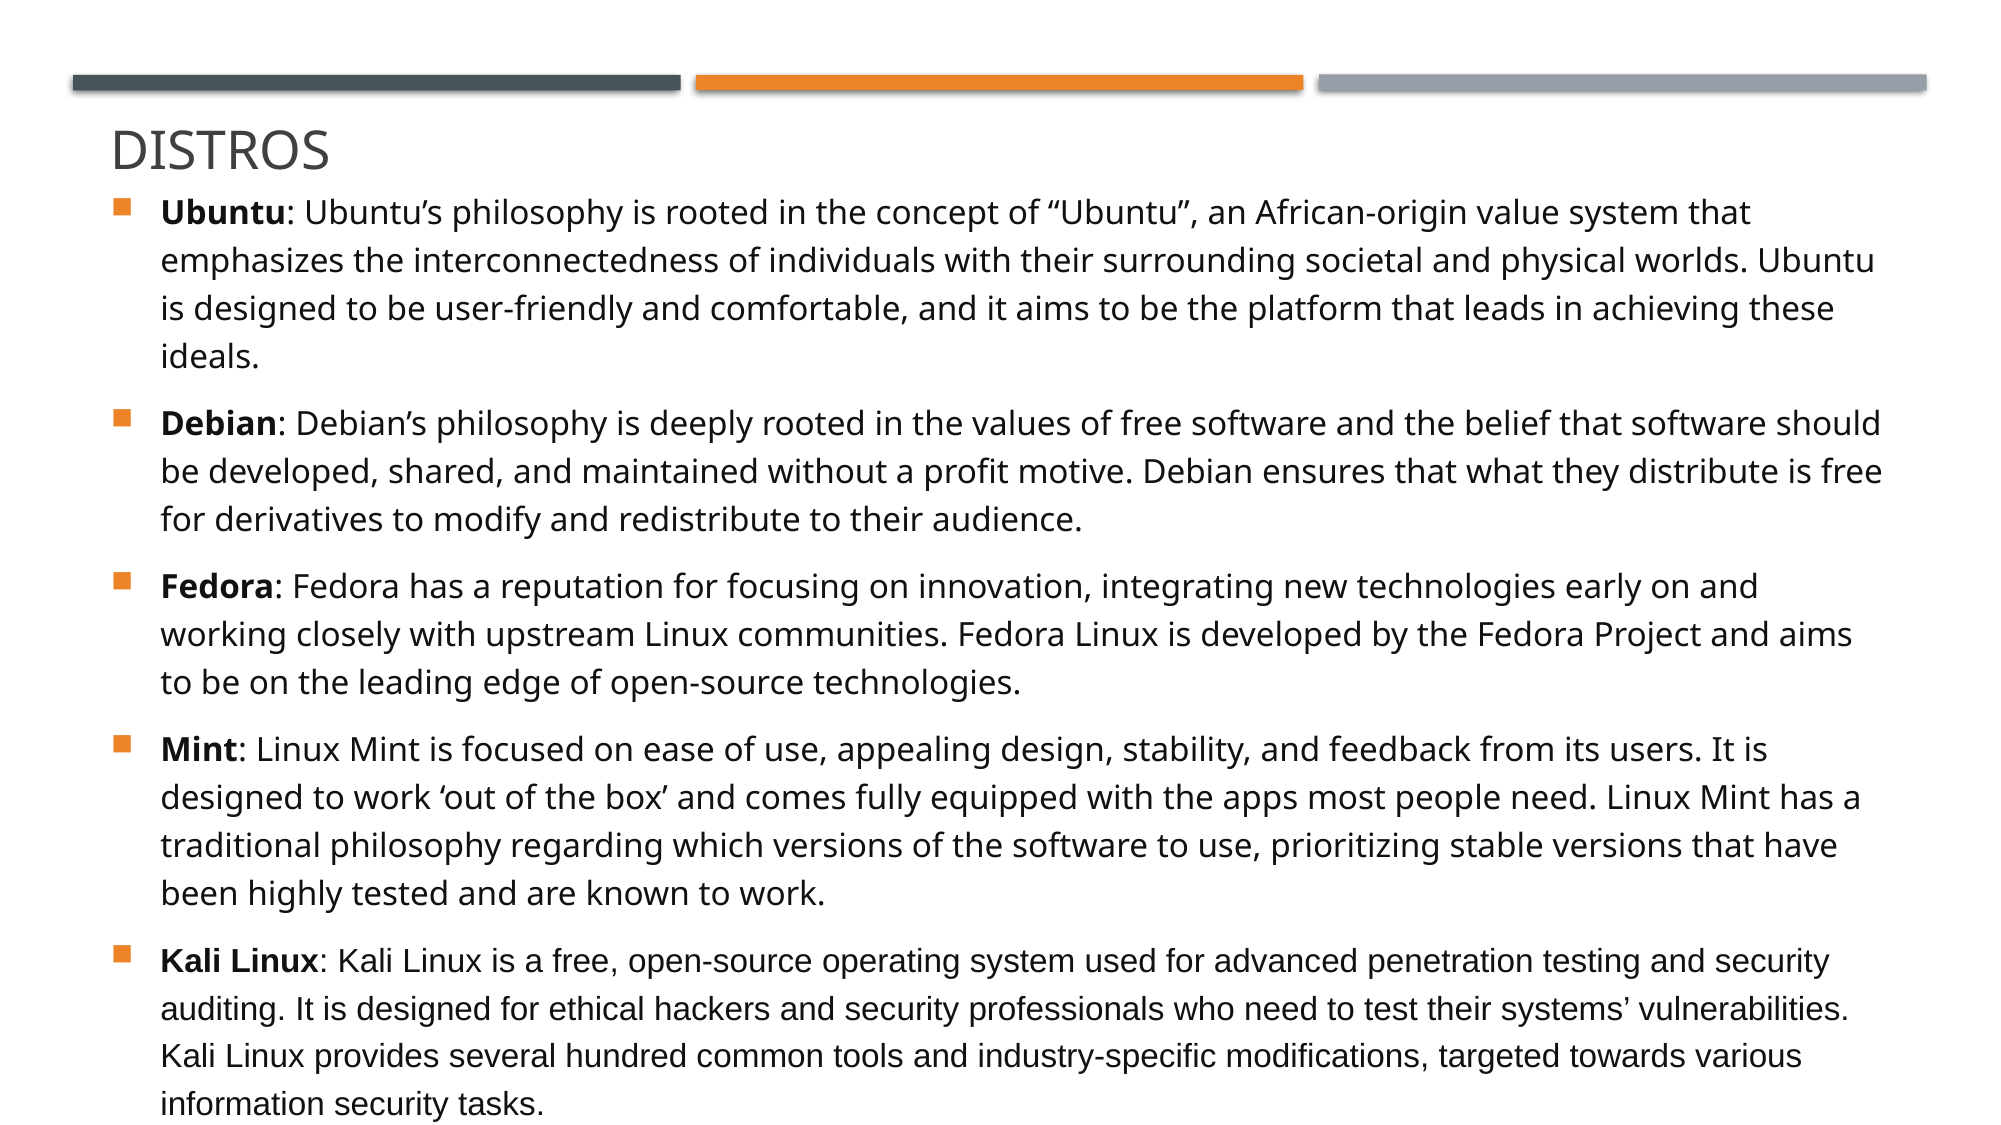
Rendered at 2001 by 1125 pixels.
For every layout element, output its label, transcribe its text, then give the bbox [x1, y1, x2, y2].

title DISTROS [95, 115, 1905, 180]
list Ubuntu: Ubuntu’s philosophy is rooted in the concept of “Ubuntu”, an African-origin value system that emphasizes the interconnectedness of individuals with their surrounding societal and physical worlds. Ubuntu is designed to be user-friendly and comfortable, and it aims to be the platform that leads in achieving these ideals. Debian: Debian’s philosophy is deeply rooted in the values of free software and the belief that software should be developed, shared, and maintained without a profit motive. Debian ensures that what they distribute is free for derivatives to modify and redistribute to their audience. Fedora: Fedora has a reputation for focusing on innovation, integrating new technologies early on and working closely with upstream Linux communities. Fedora Linux is developed by the Fedora Project and aims to be on the leading edge of open-source technologies. Mint: Linux Mint is focused on ease of use, appealing design, stability, and feedback from its users. It is designed to work ‘out of the box’ and comes fully equipped with the apps most people need. Linux Mint has a traditional philosophy regarding which versions of the software to use, prioritizing stable versions that have been highly tested and are known to work. Kali Linux: Kali Linux is a free, open-source operating system used for advanced penetration testing and security auditing. It is designed for ethical hackers and security professionals who need to test their systems’ vulnerabilities. Kali Linux provides several hundred common tools and industry-specific modifications, targeted towards various information security tasks. [95, 180, 1905, 1125]
